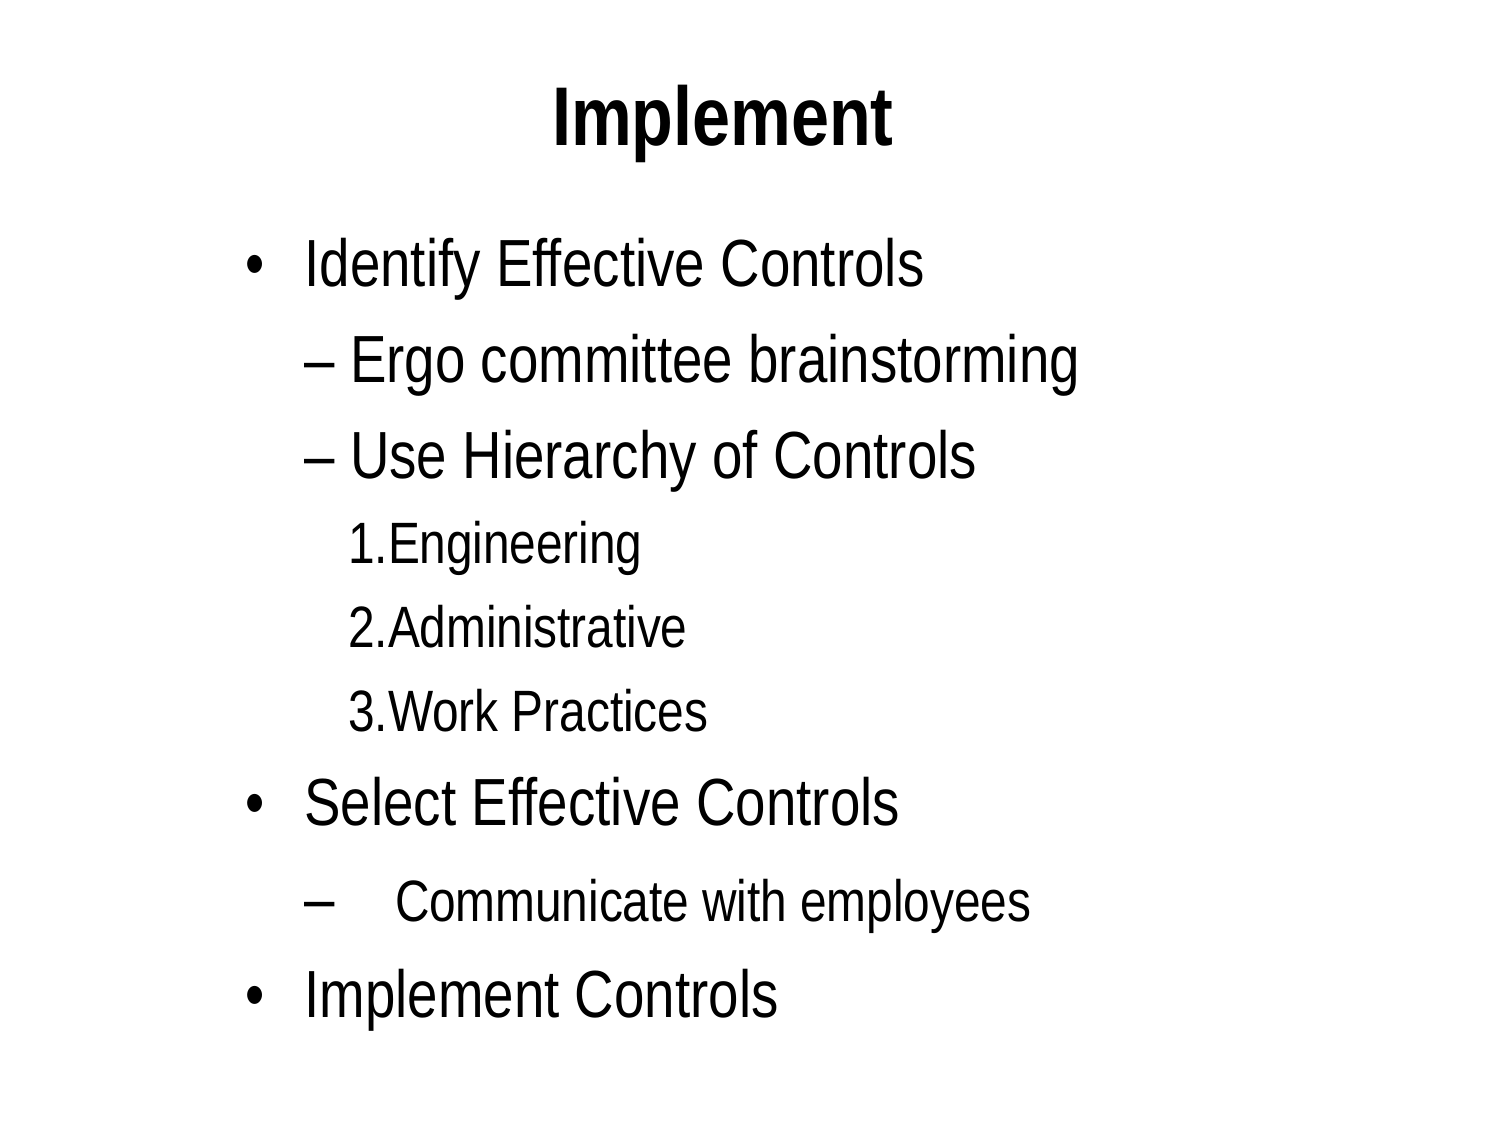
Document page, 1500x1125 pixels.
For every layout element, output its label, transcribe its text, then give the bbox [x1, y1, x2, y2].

text_box Implement [537, 54, 936, 170]
text_box • Identify Effective Controls – Ergo committee brainstorming – Use Hierarchy of Controls 1.Engineering 2.Administrative 3.Work Practices • Select Effective Controls – Communicate with employees • Implement Controls [230, 196, 1412, 1039]
